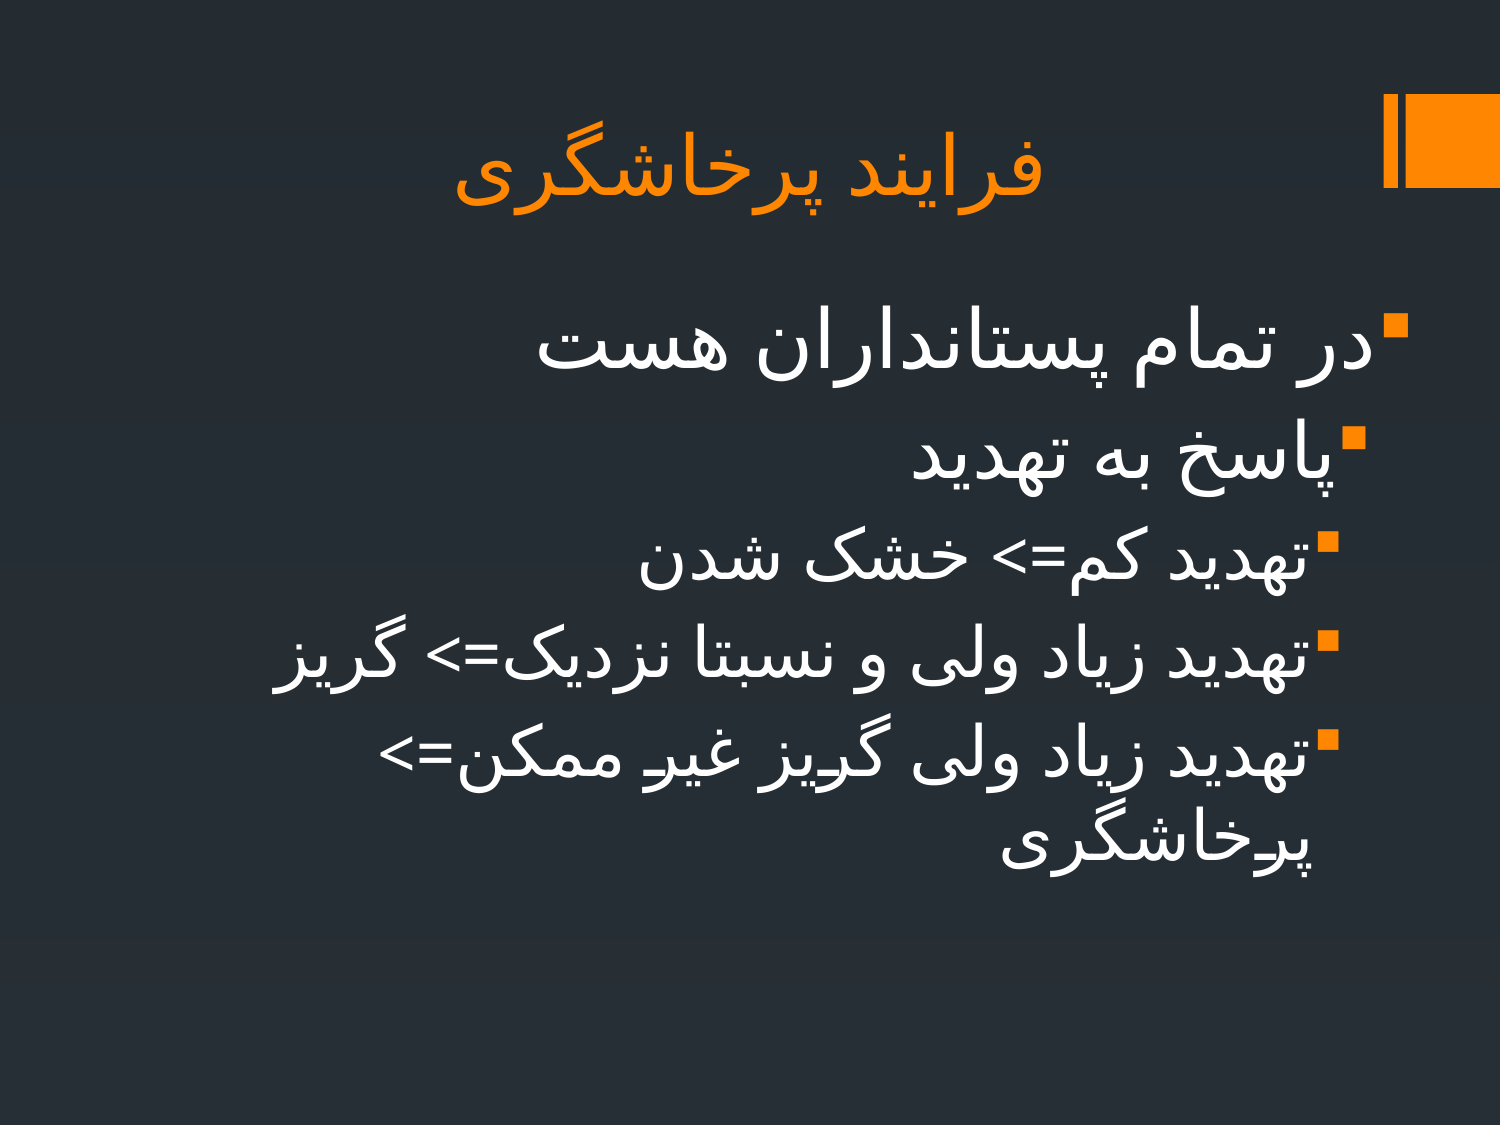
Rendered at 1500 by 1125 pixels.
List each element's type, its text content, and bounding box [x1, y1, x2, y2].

title فرایند پرخاشگری [150, 66, 1350, 220]
list در تمام پستانداران هست پاسخ به تهدید تهدید کم=> خشک شدن تهدید زیاد ولی و نسبتا نزدیک=> گریز تهدید زیاد ولی گریز غیر ممکن=> پرخاشگری [135, 278, 1436, 1047]
